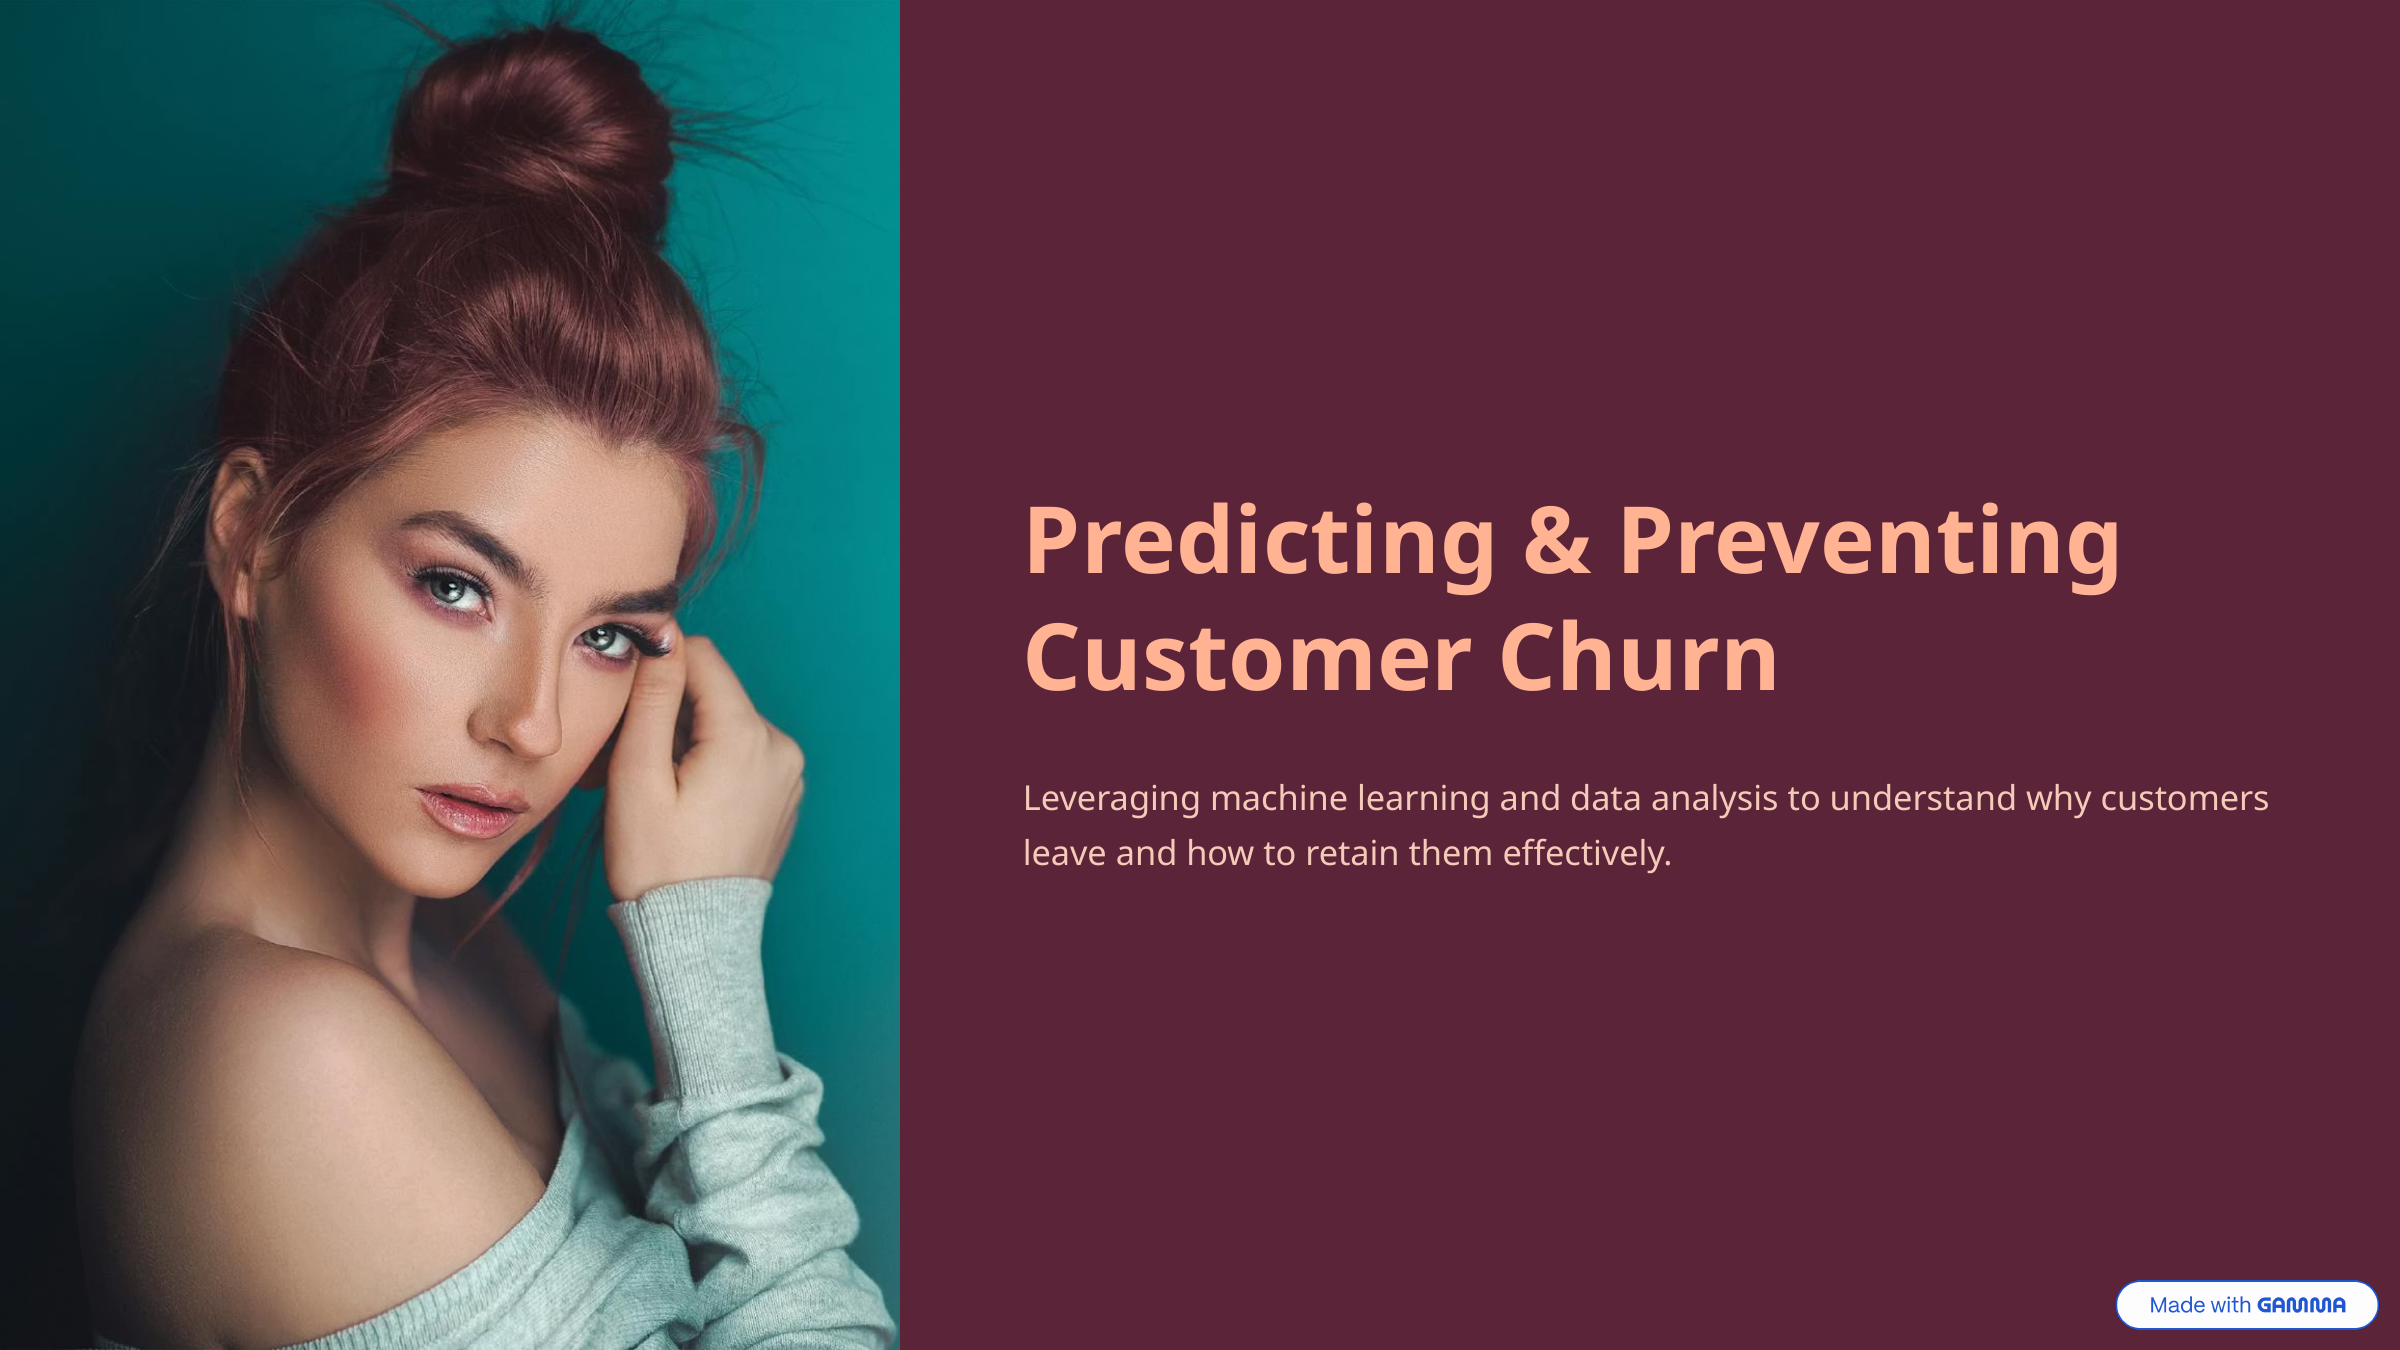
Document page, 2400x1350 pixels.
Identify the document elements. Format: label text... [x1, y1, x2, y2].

picture [0, 0, 900, 1350]
text_box Predicting & Preventing Customer Churn [1022, 475, 2277, 710]
text_box Leveraging machine learning and data analysis to understand why customers leave and how to retain them effectively. [1022, 762, 2277, 875]
picture [2106, 1271, 2389, 1339]
